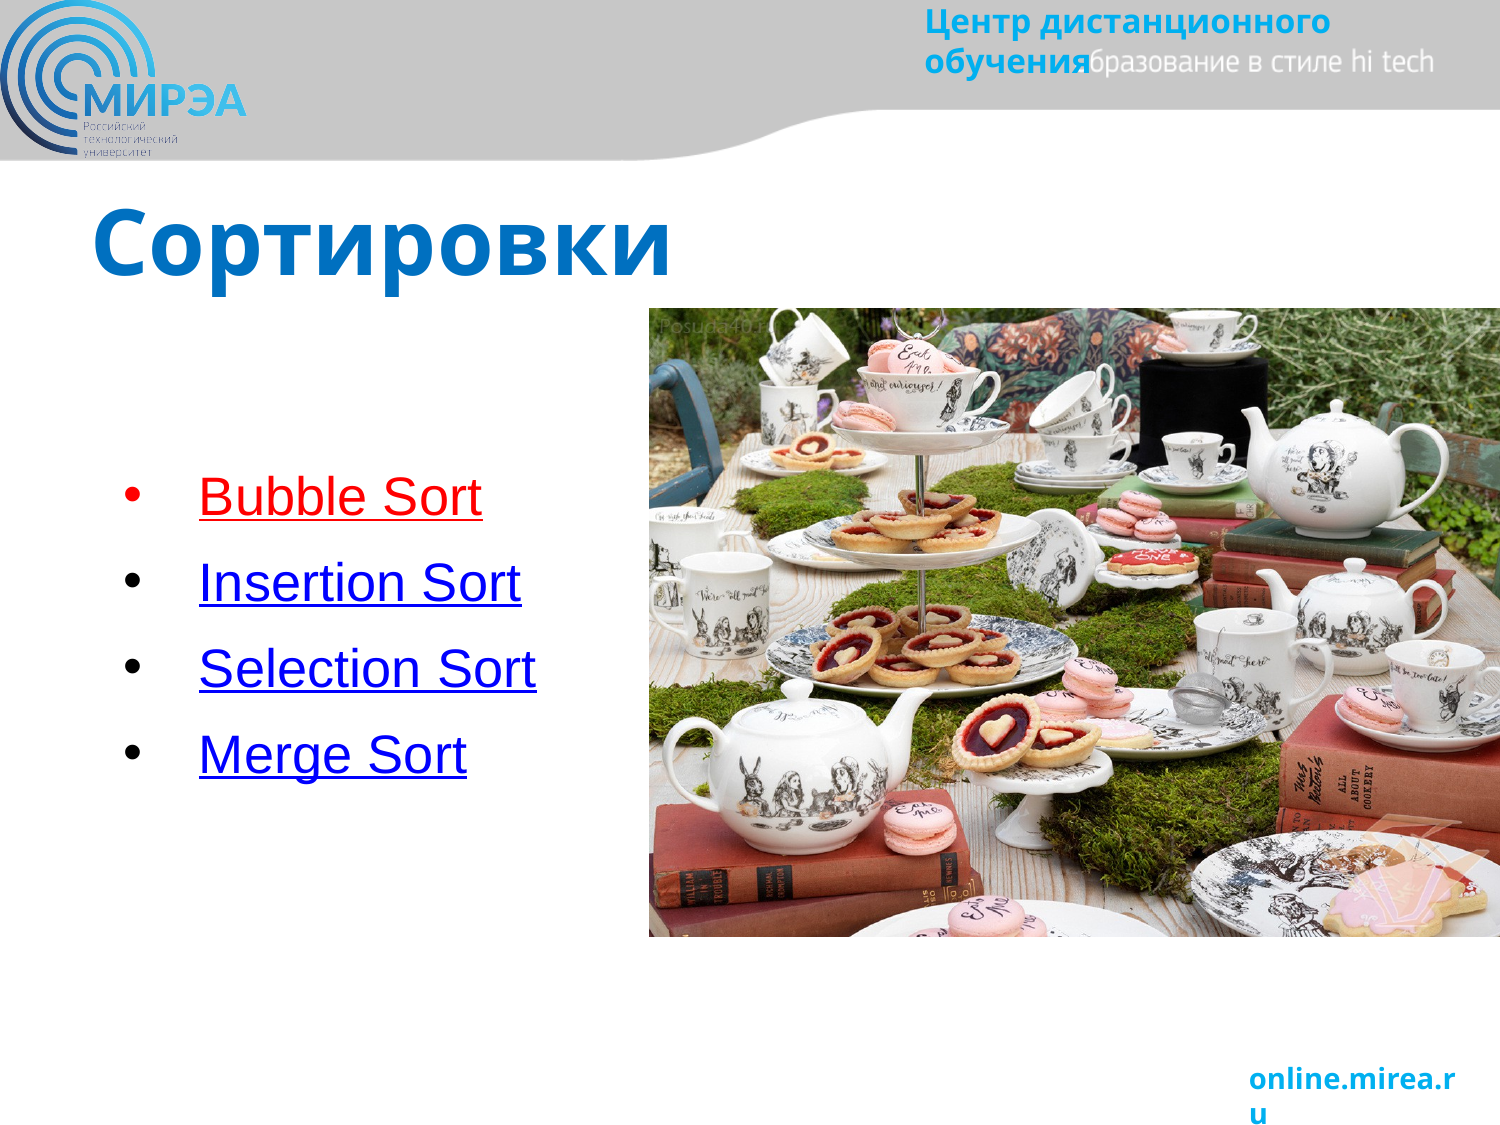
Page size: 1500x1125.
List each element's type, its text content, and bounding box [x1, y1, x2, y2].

list Bubble Sort Insertion Sort Selection Sort Merge Sort [96, 309, 649, 937]
title Сортировки [75, 187, 1425, 309]
picture [0, 0, 247, 159]
picture [649, 308, 1500, 937]
